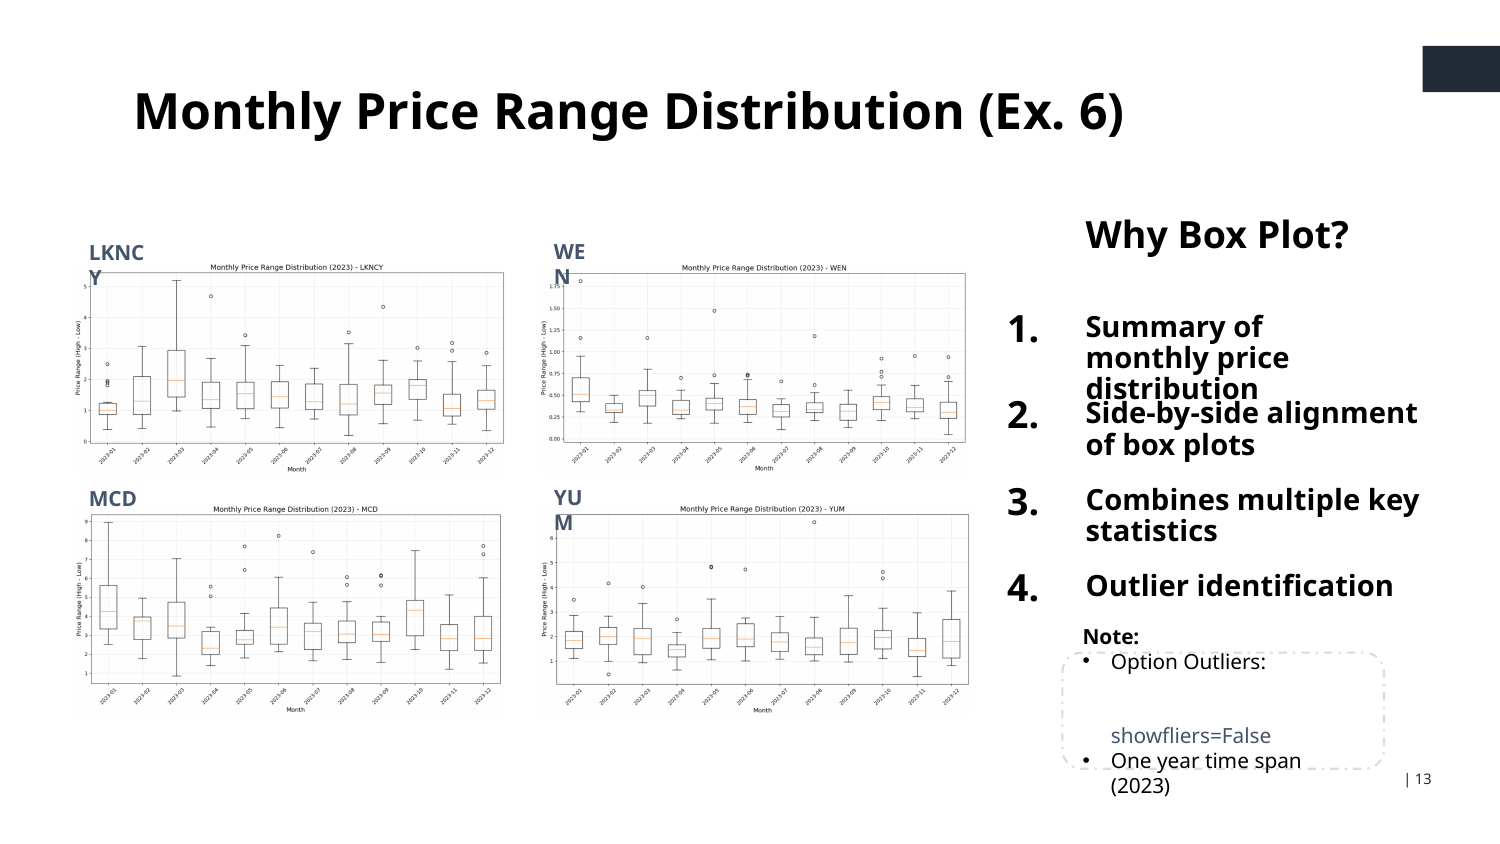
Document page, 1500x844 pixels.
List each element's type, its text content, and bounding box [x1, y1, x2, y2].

text_box MCD [74, 478, 152, 503]
list Monthly Price Range Distribution (Ex. 6) [118, 79, 1348, 149]
text_box YUM [539, 477, 617, 503]
text_box Why Box Plot? [1070, 209, 1411, 261]
picture [539, 262, 967, 475]
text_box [992, 302, 1447, 633]
text_box | 13 [1124, 762, 1447, 796]
picture [74, 503, 504, 717]
picture [74, 262, 506, 475]
text_box LKNCY [74, 232, 163, 262]
text_box WEN [539, 231, 617, 262]
text_box Note: Option Outliers: showfliers=False One year time span (2023) [1061, 651, 1386, 770]
picture [539, 503, 971, 717]
text_box [1422, 45, 1500, 93]
